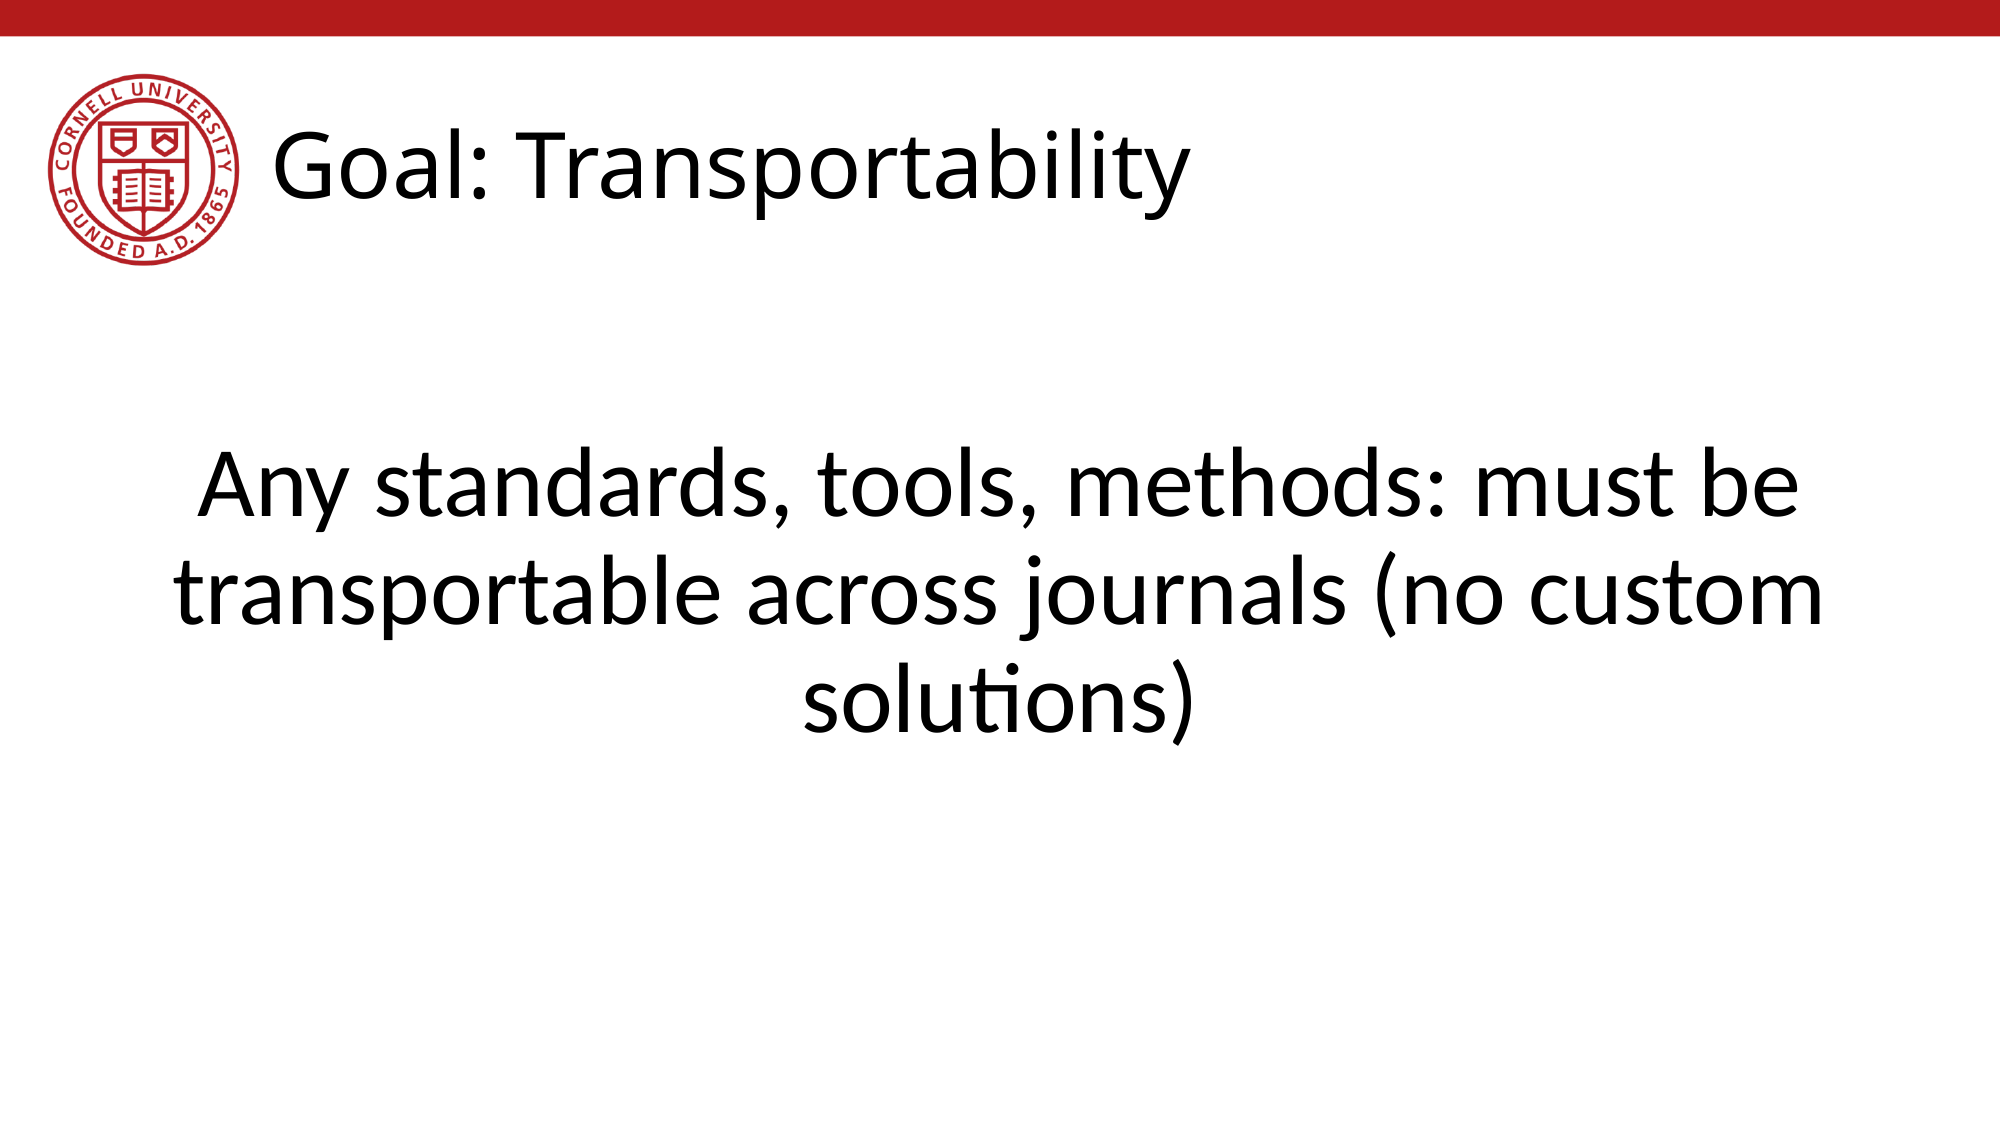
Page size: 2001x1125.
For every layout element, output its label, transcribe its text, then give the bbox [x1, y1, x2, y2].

picture [39, 65, 255, 274]
list Any standards, tools, methods: must be transportable across journals (no custom solutions) [137, 422, 1863, 1014]
title Goal: Transportability [255, 59, 1860, 278]
